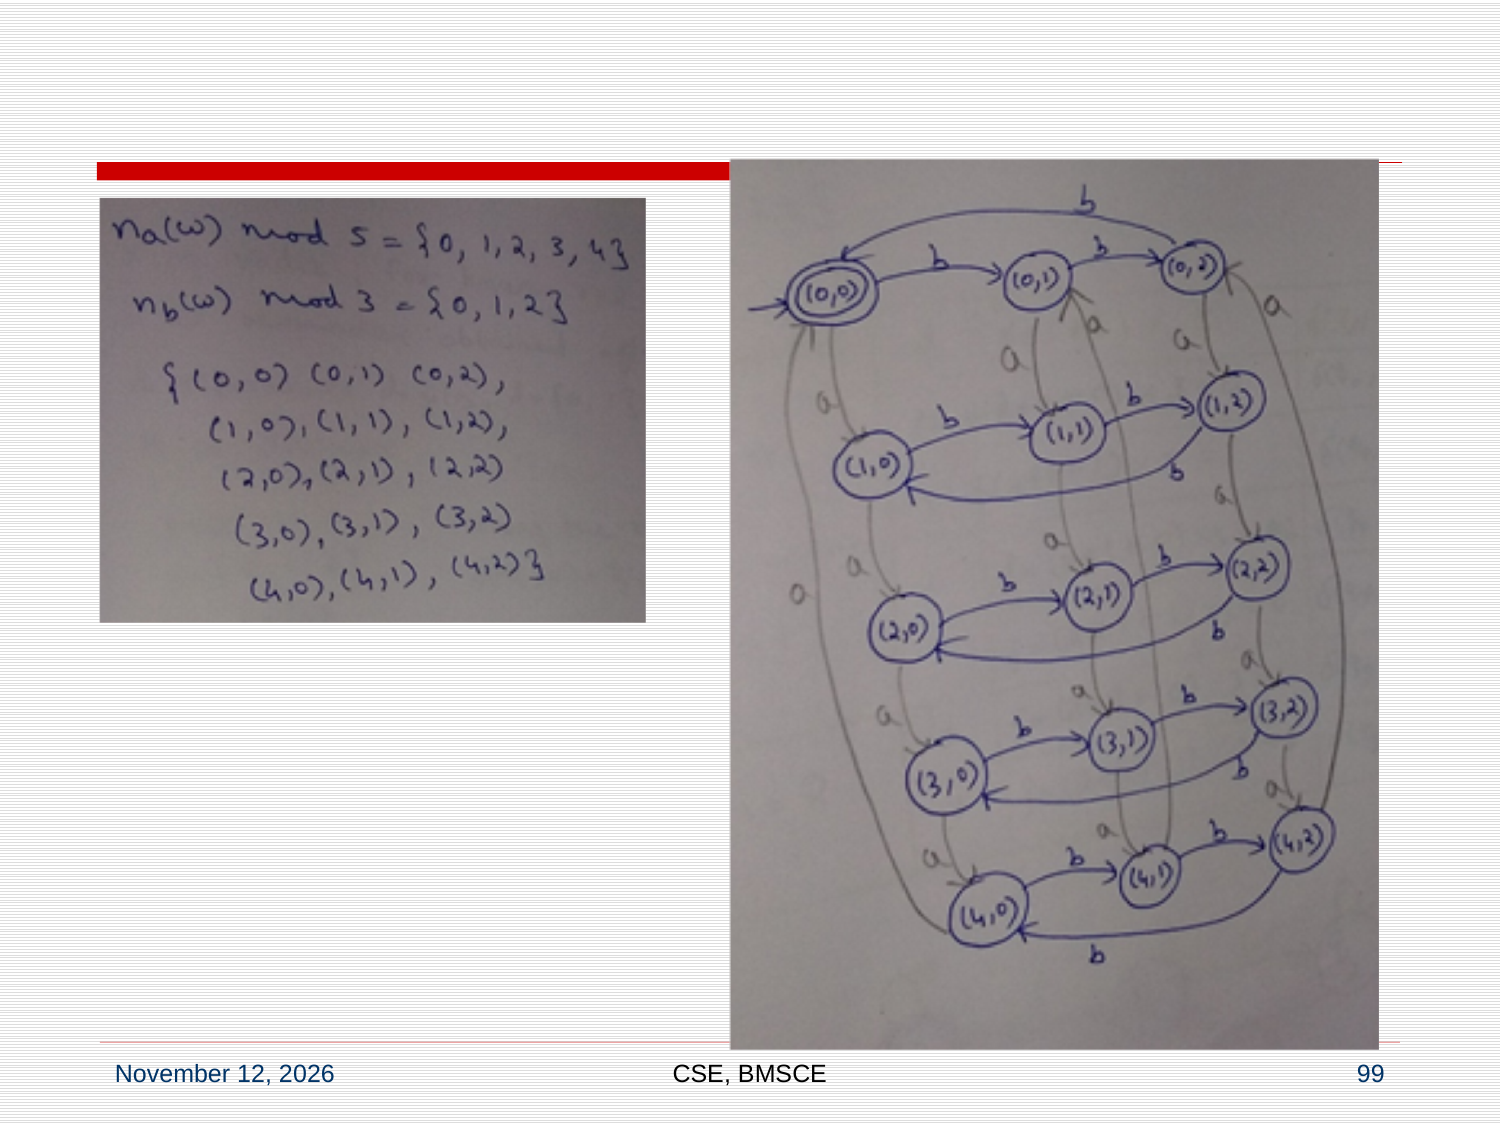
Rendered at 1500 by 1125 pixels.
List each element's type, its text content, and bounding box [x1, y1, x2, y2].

picture [100, 136, 1500, 1049]
slide_number 99 [1074, 1049, 1401, 1103]
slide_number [99, 1049, 426, 1103]
footer CSE, BMSCE [512, 1049, 988, 1103]
